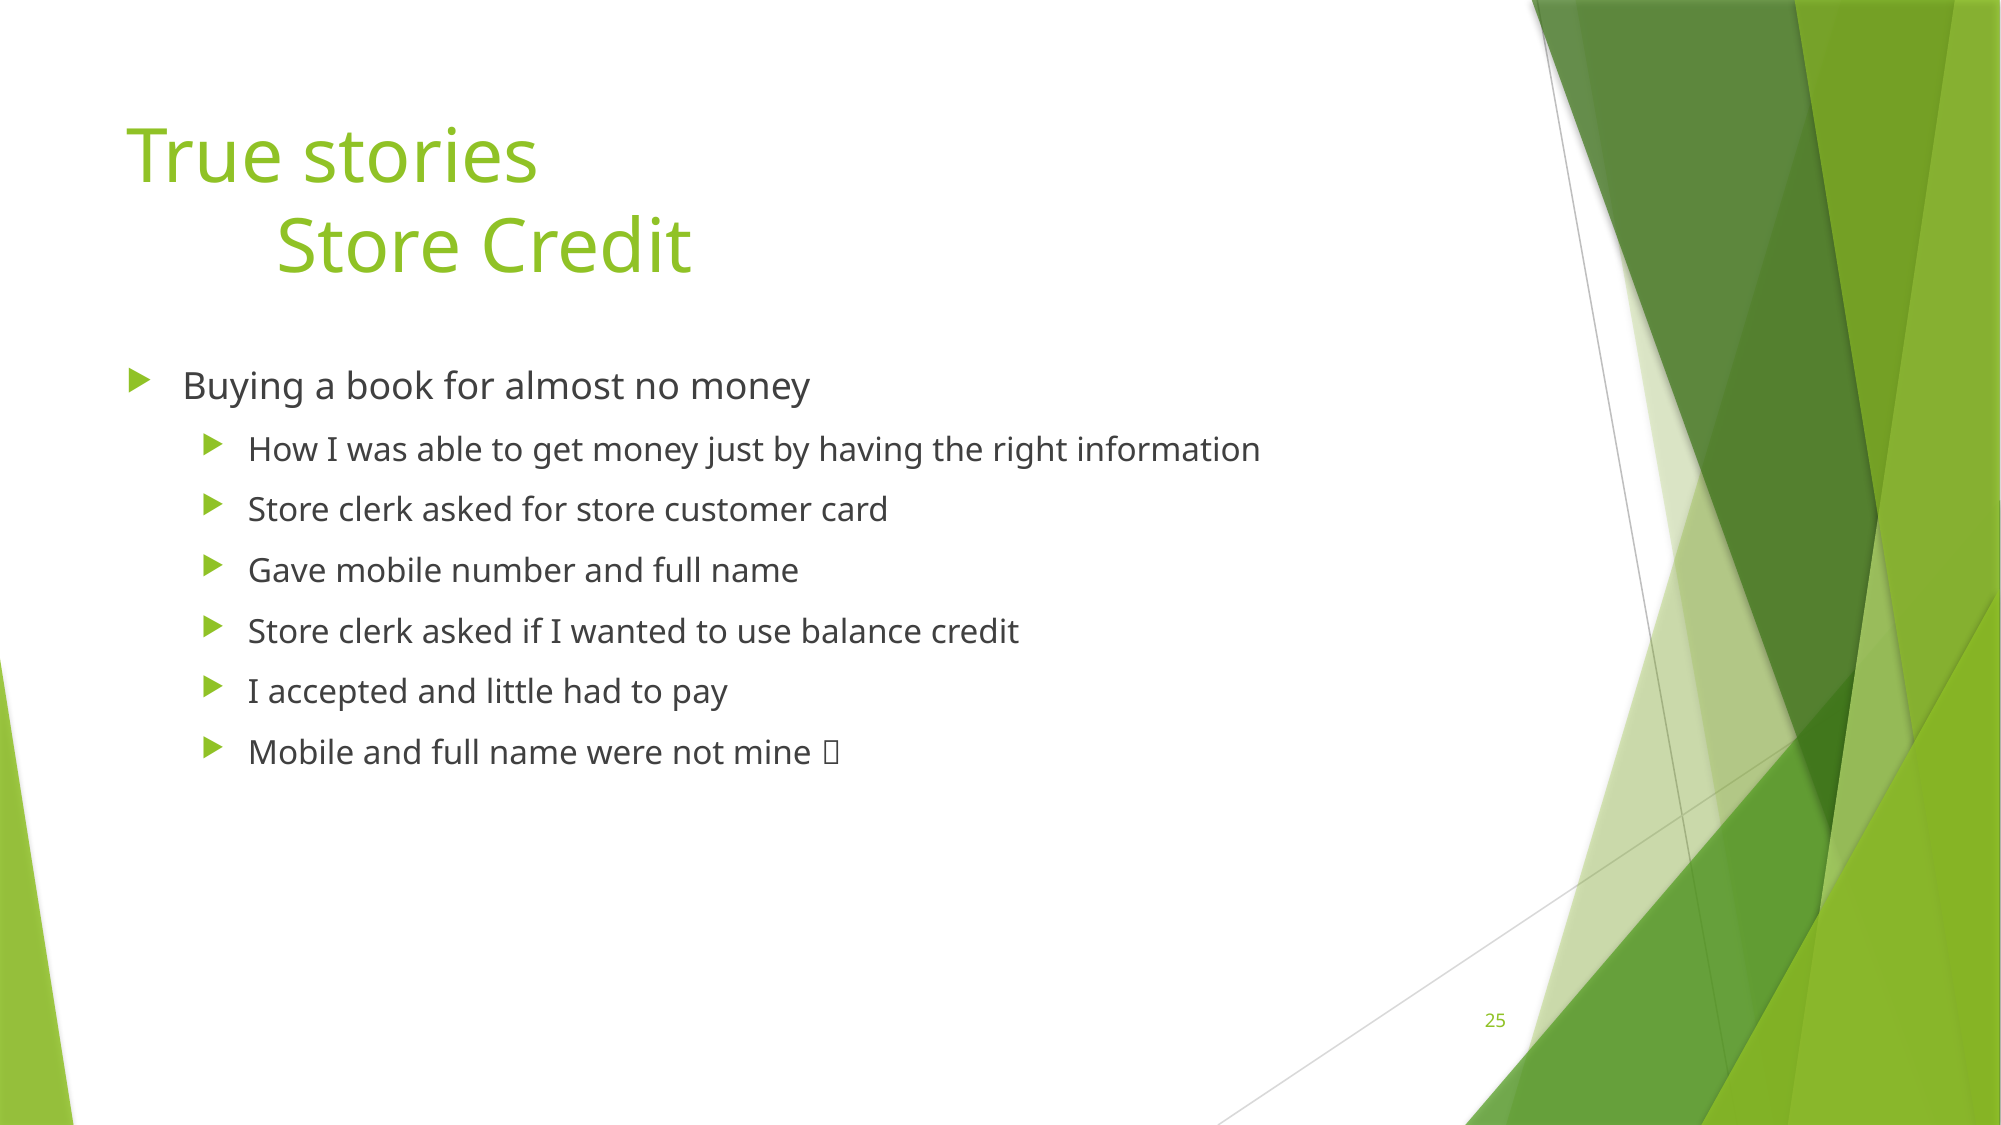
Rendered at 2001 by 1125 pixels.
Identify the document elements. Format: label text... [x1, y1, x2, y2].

title True stories Store Credit [111, 99, 1522, 317]
list Buying a book for almost no money How I was able to get money just by having the right information Store clerk asked for store customer card Gave mobile number and full name Store clerk asked if I wanted to use balance credit I accepted and little had to pay Mobile and full name were not mine  [111, 354, 1522, 992]
slide_number 25 [1409, 991, 1522, 1051]
